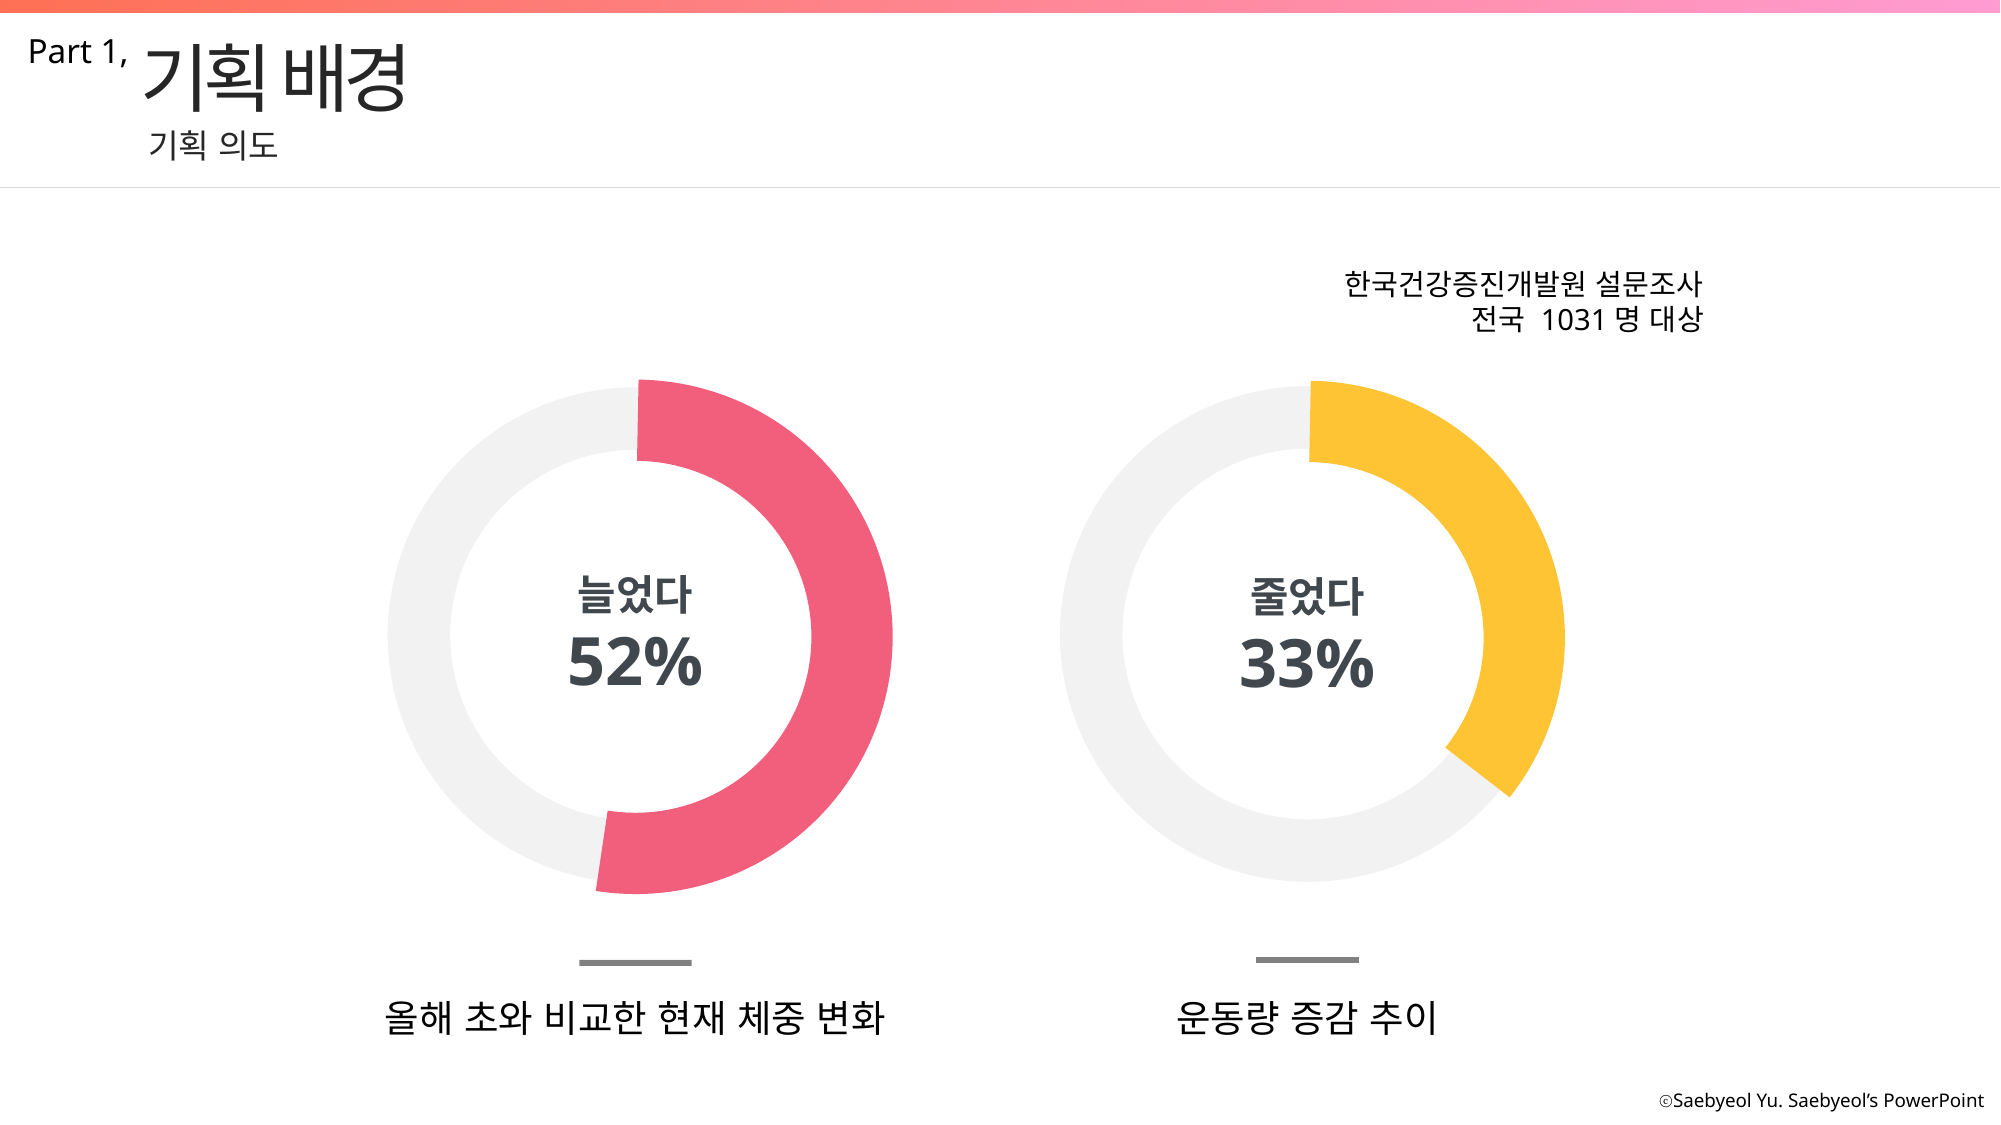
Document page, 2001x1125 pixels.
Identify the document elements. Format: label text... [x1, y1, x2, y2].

text_box 줄었다 33% [1224, 563, 1391, 708]
text_box 한국건강증진개발원 설문조사 전국 1031명 대상 [1329, 258, 1719, 344]
text_box 운동량 증감 추이 [1161, 987, 1454, 1047]
text_box [1308, 420, 1525, 773]
text_box 기획 의도 [133, 118, 295, 173]
text_box [1090, 416, 1521, 852]
text_box Part 1, [12, 22, 153, 78]
text_box [0, 0, 2000, 13]
text_box [418, 417, 834, 850]
text_box 올해 초와 비교한 현재 체중 변화 [370, 987, 901, 1047]
text_box 기획 배경 [125, 23, 428, 129]
text_box [579, 959, 692, 966]
text_box [601, 419, 853, 854]
